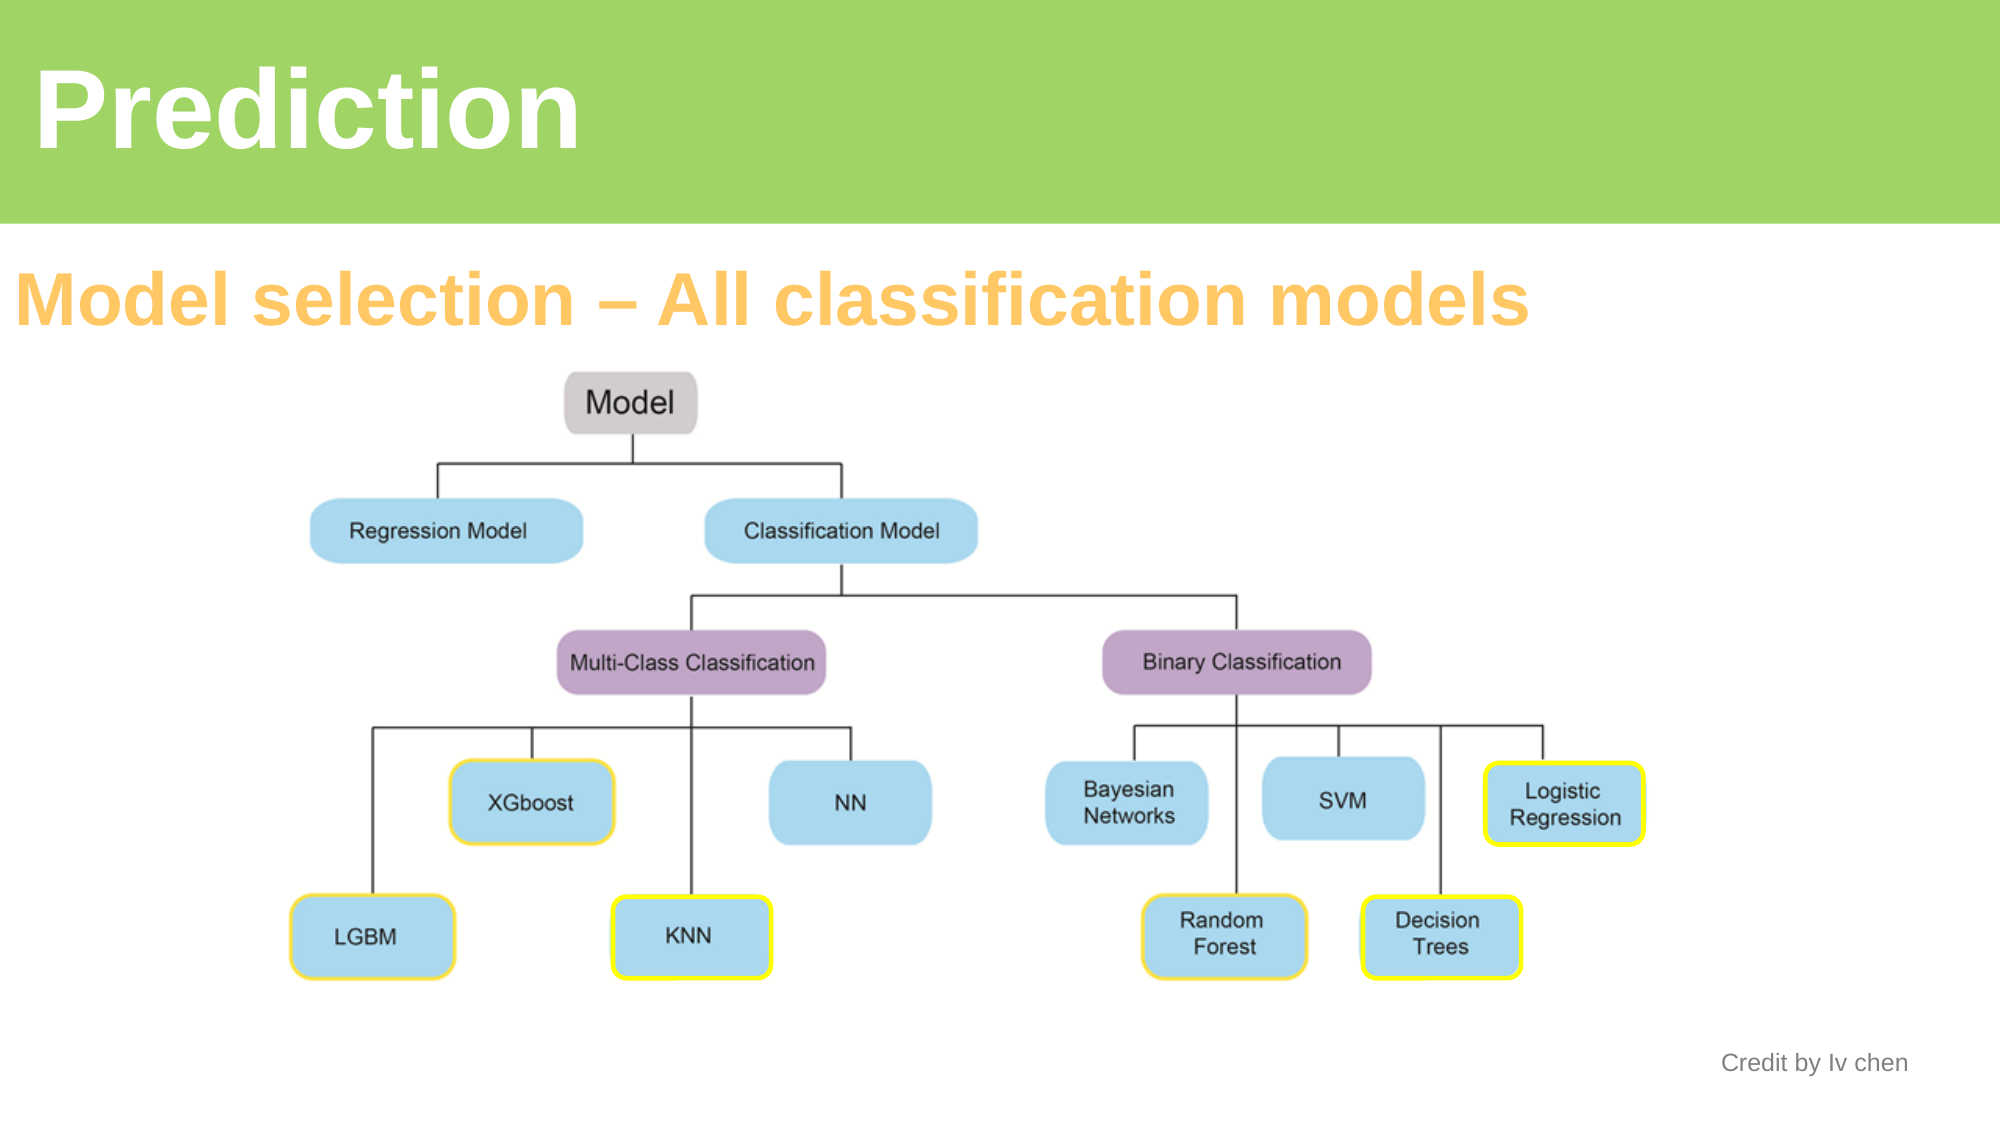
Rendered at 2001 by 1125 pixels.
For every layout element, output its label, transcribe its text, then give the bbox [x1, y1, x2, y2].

text_box [0, 0, 2000, 225]
text_box Model selection – All classification models [0, 243, 1805, 348]
text_box Credit by Iv chen [1706, 1039, 2000, 1085]
picture [273, 348, 1661, 1082]
list Prediction [18, 52, 1986, 172]
